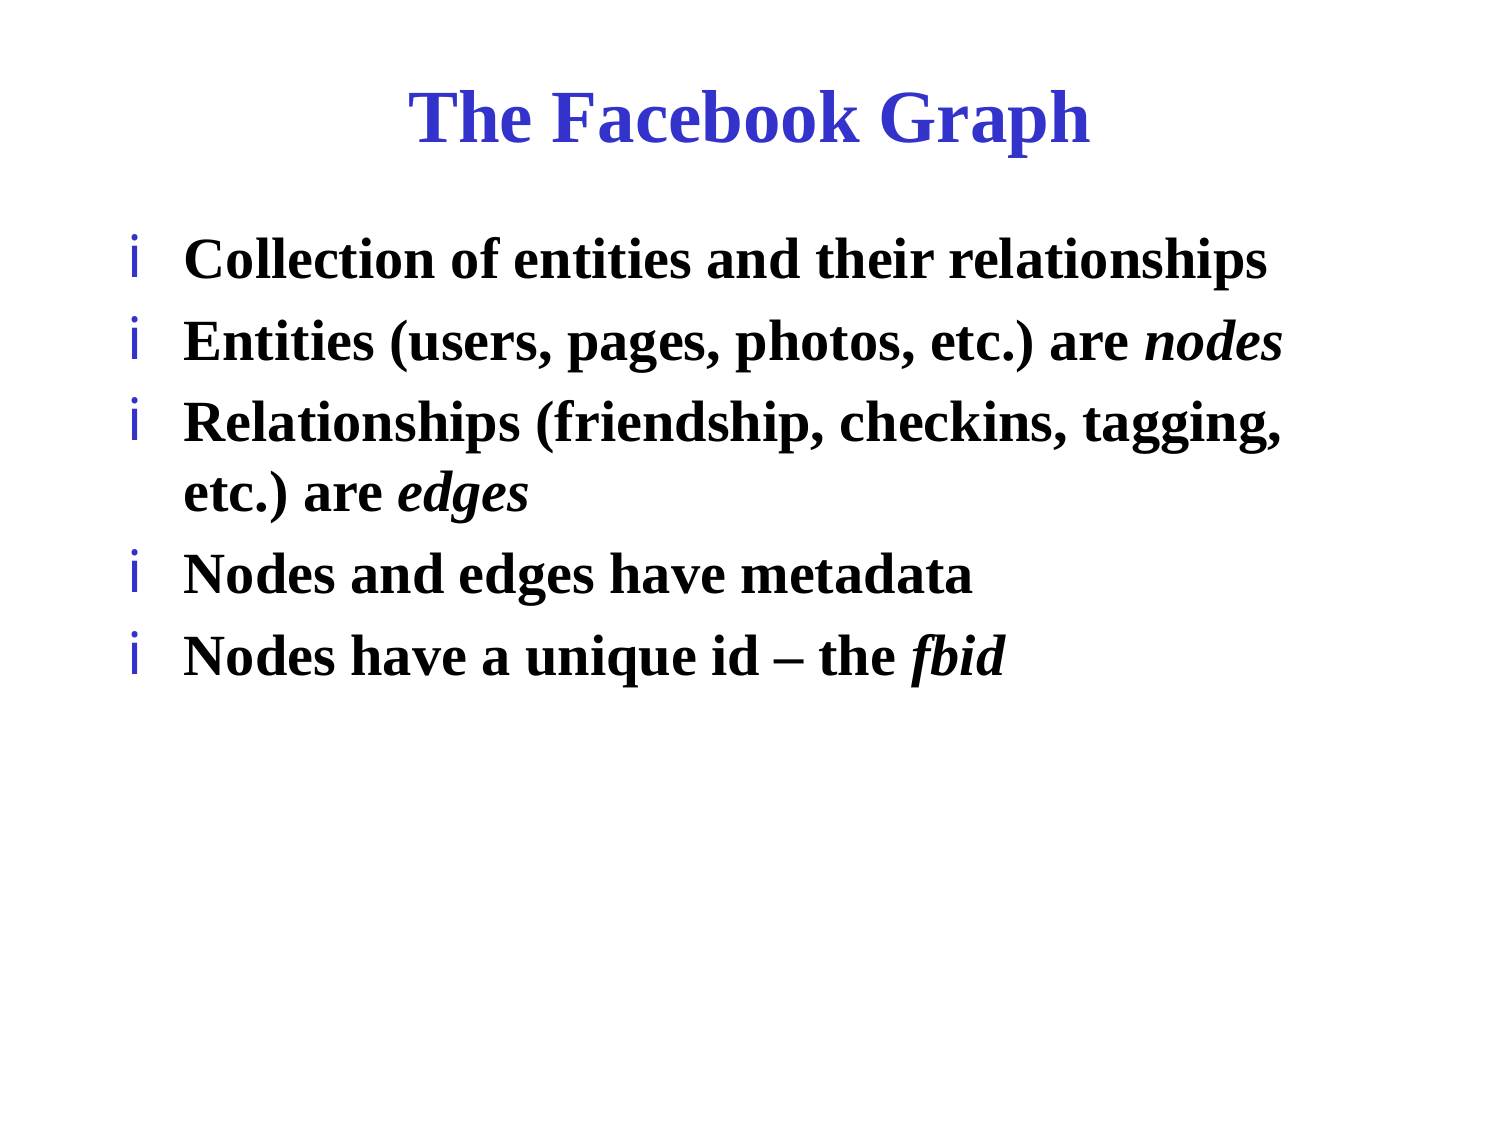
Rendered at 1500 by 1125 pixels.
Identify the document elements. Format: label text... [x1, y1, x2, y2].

title The Facebook Graph [112, 50, 1388, 175]
list Collection of entities and their relationships Entities (users, pages, photos, etc.) are nodes Relationships (friendship, checkins, tagging, etc.) are edges Nodes and edges have metadata Nodes have a unique id – the fbid [112, 212, 1388, 1013]
